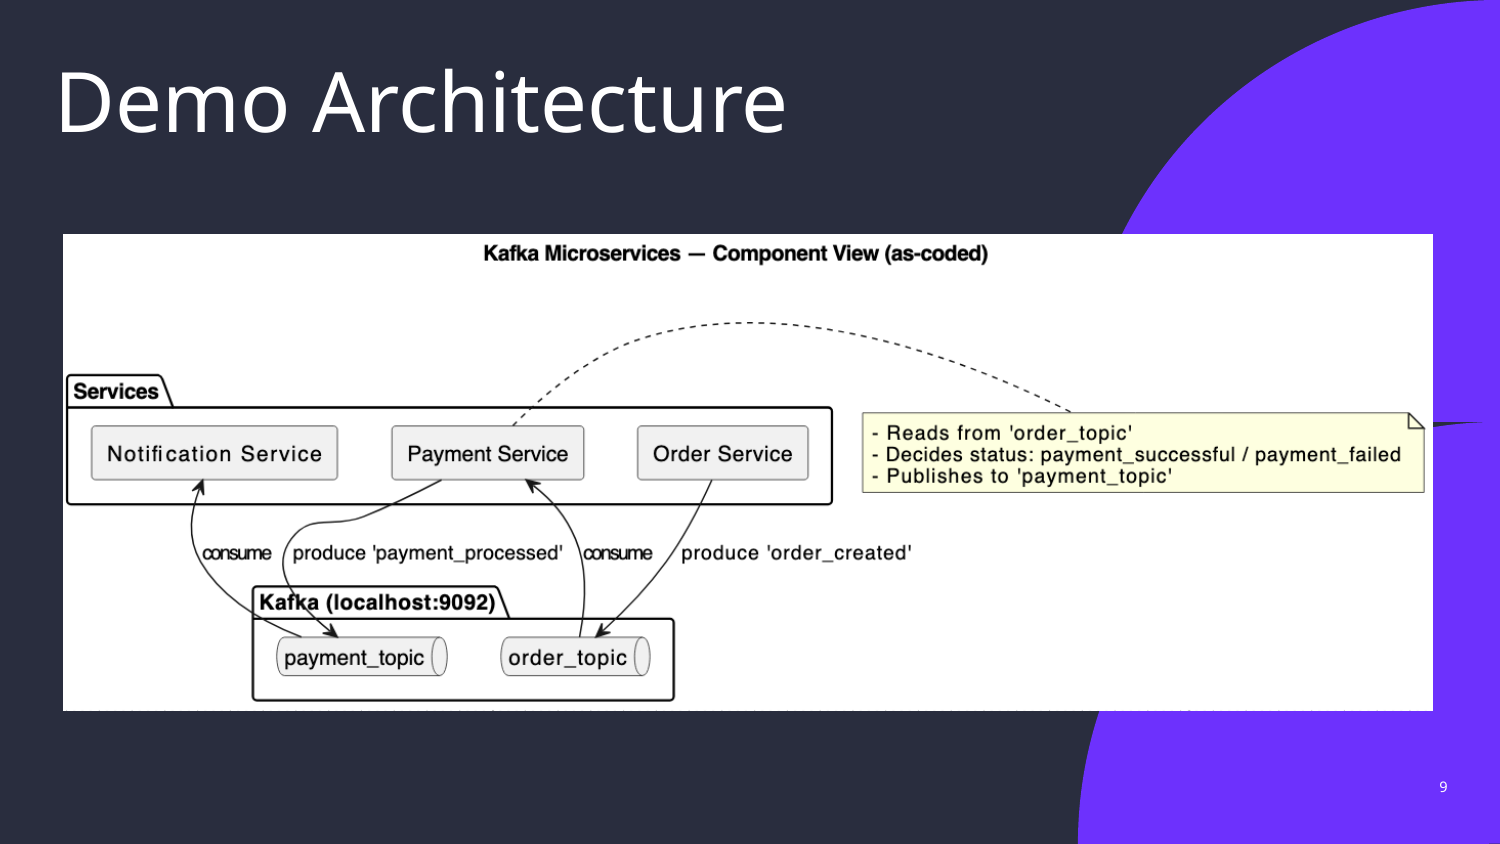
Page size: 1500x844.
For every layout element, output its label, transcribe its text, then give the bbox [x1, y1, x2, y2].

picture [62, 233, 1433, 712]
title Demo Architecture [54, 42, 978, 151]
